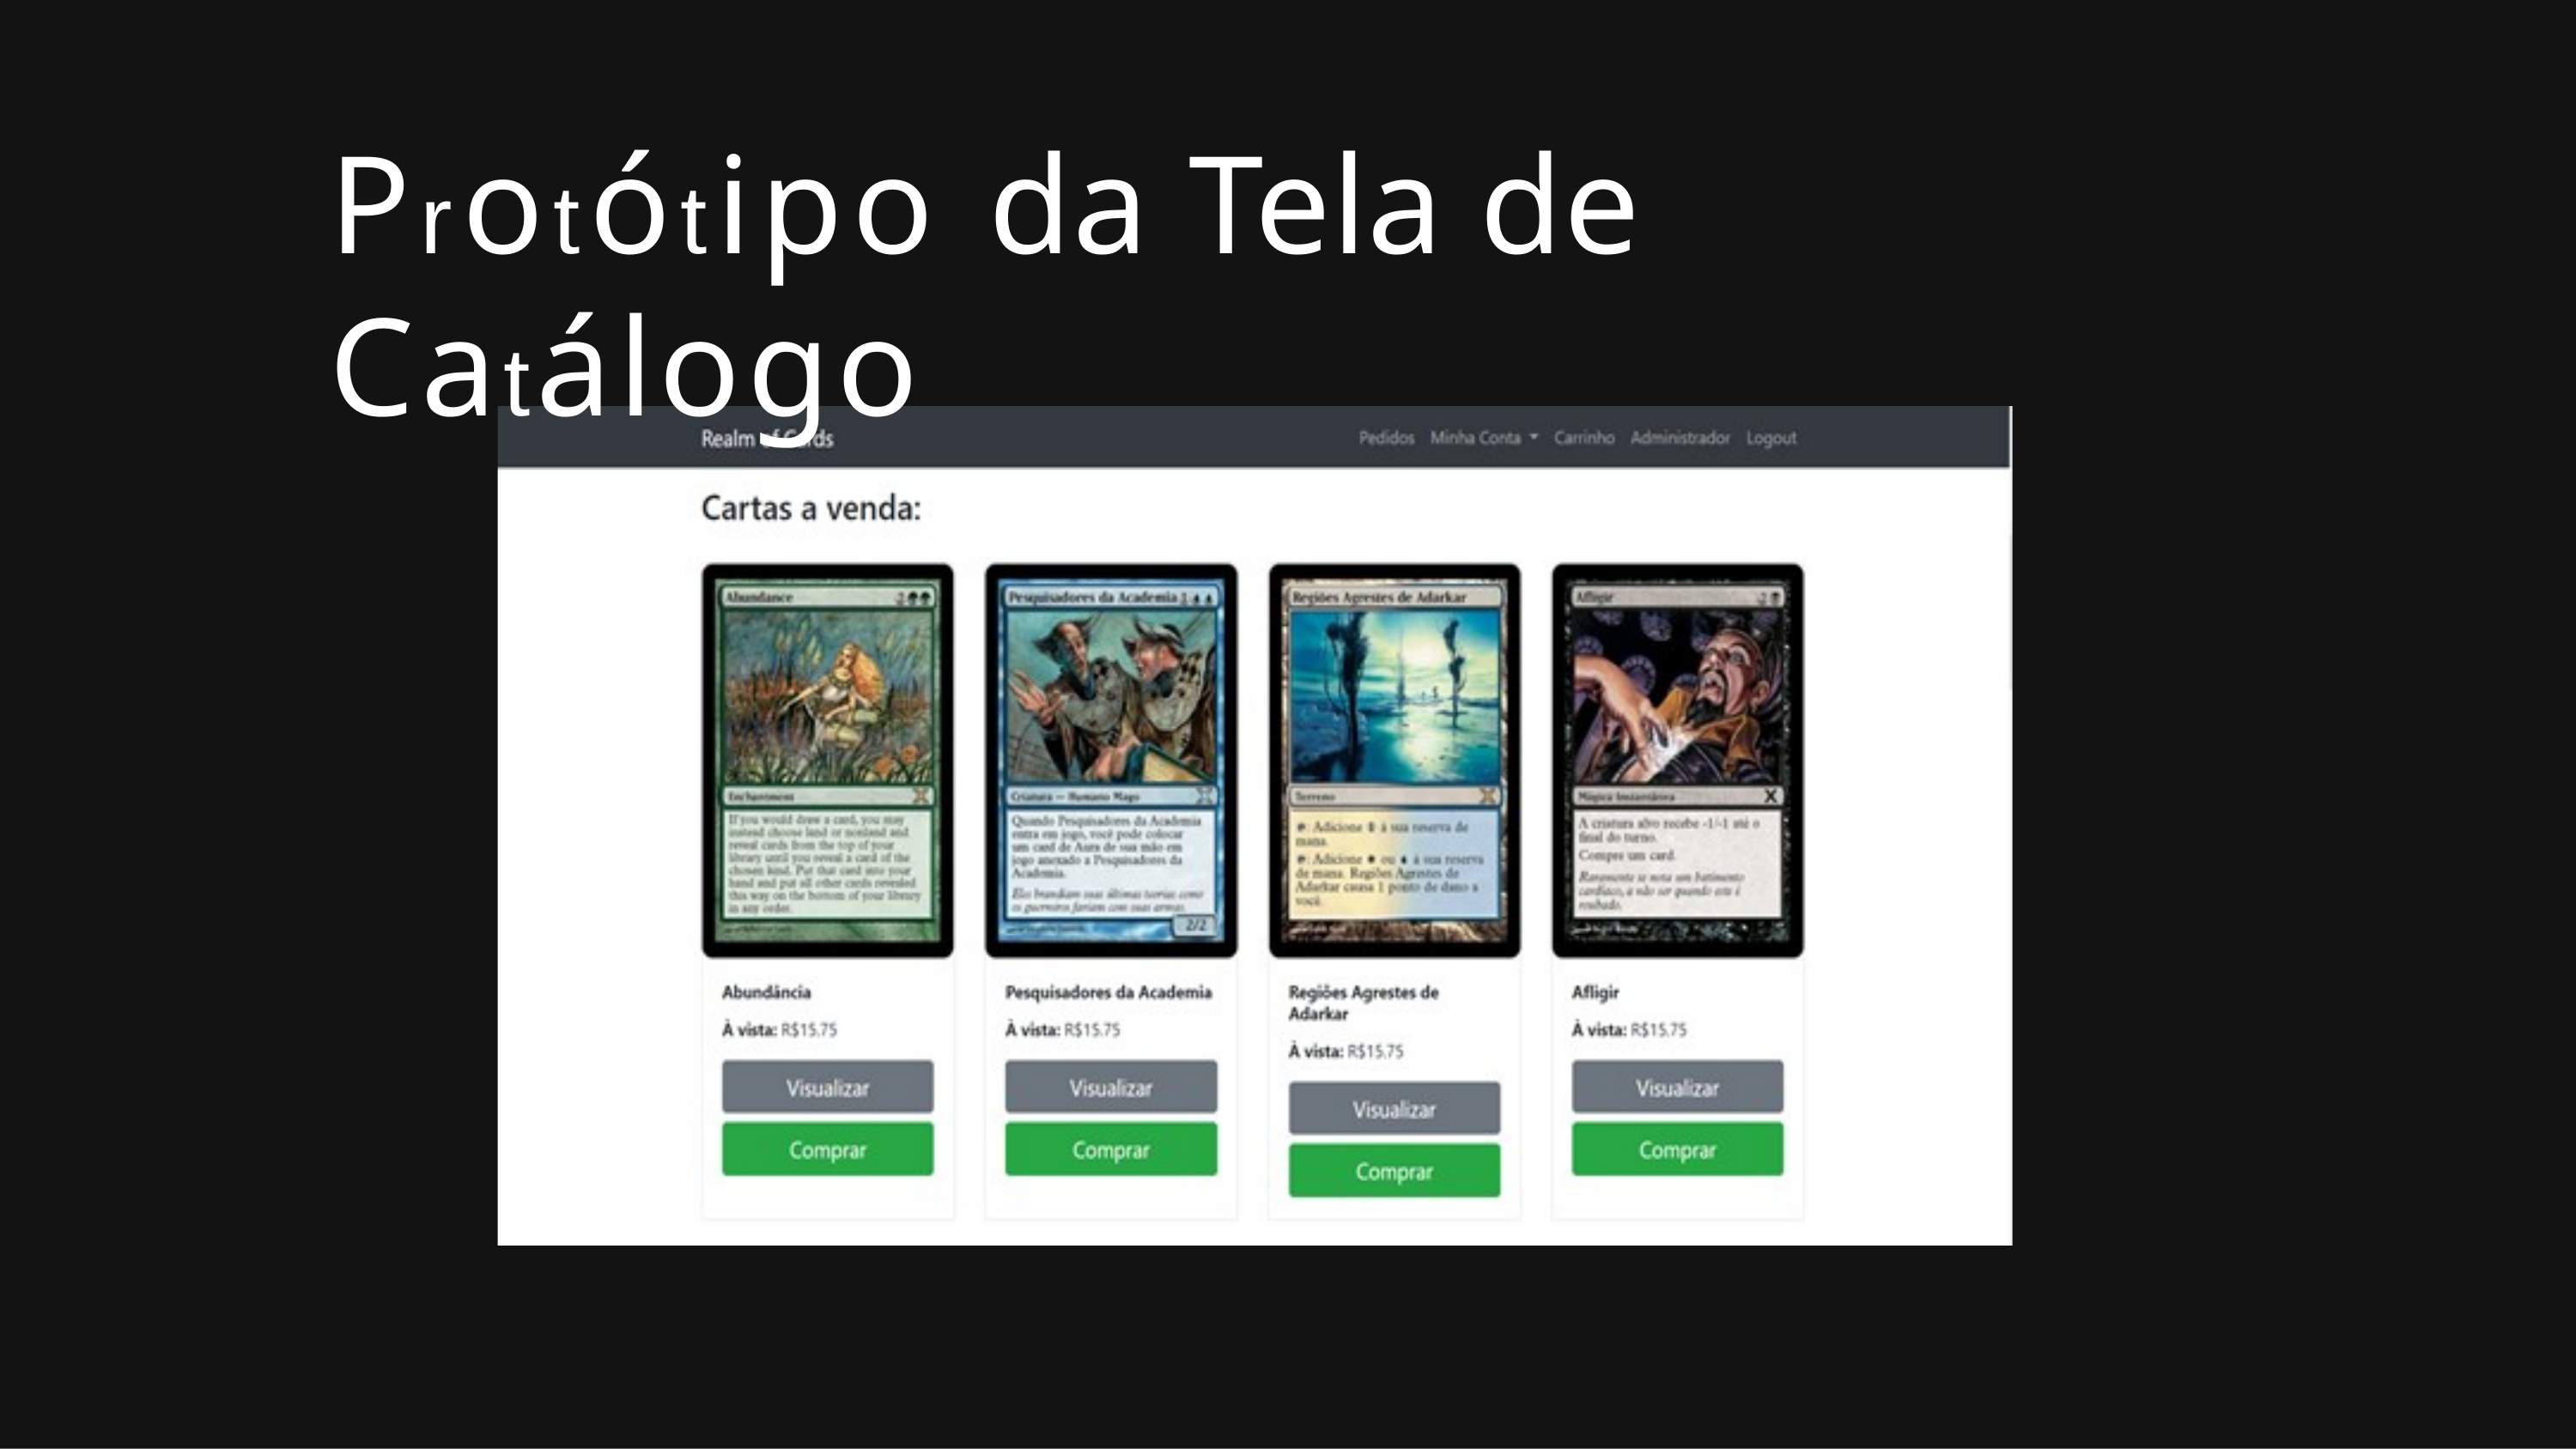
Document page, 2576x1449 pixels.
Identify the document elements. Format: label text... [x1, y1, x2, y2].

text_box [497, 443, 2013, 1246]
title Protótipo da Tela de Catálogo [327, 116, 2183, 443]
